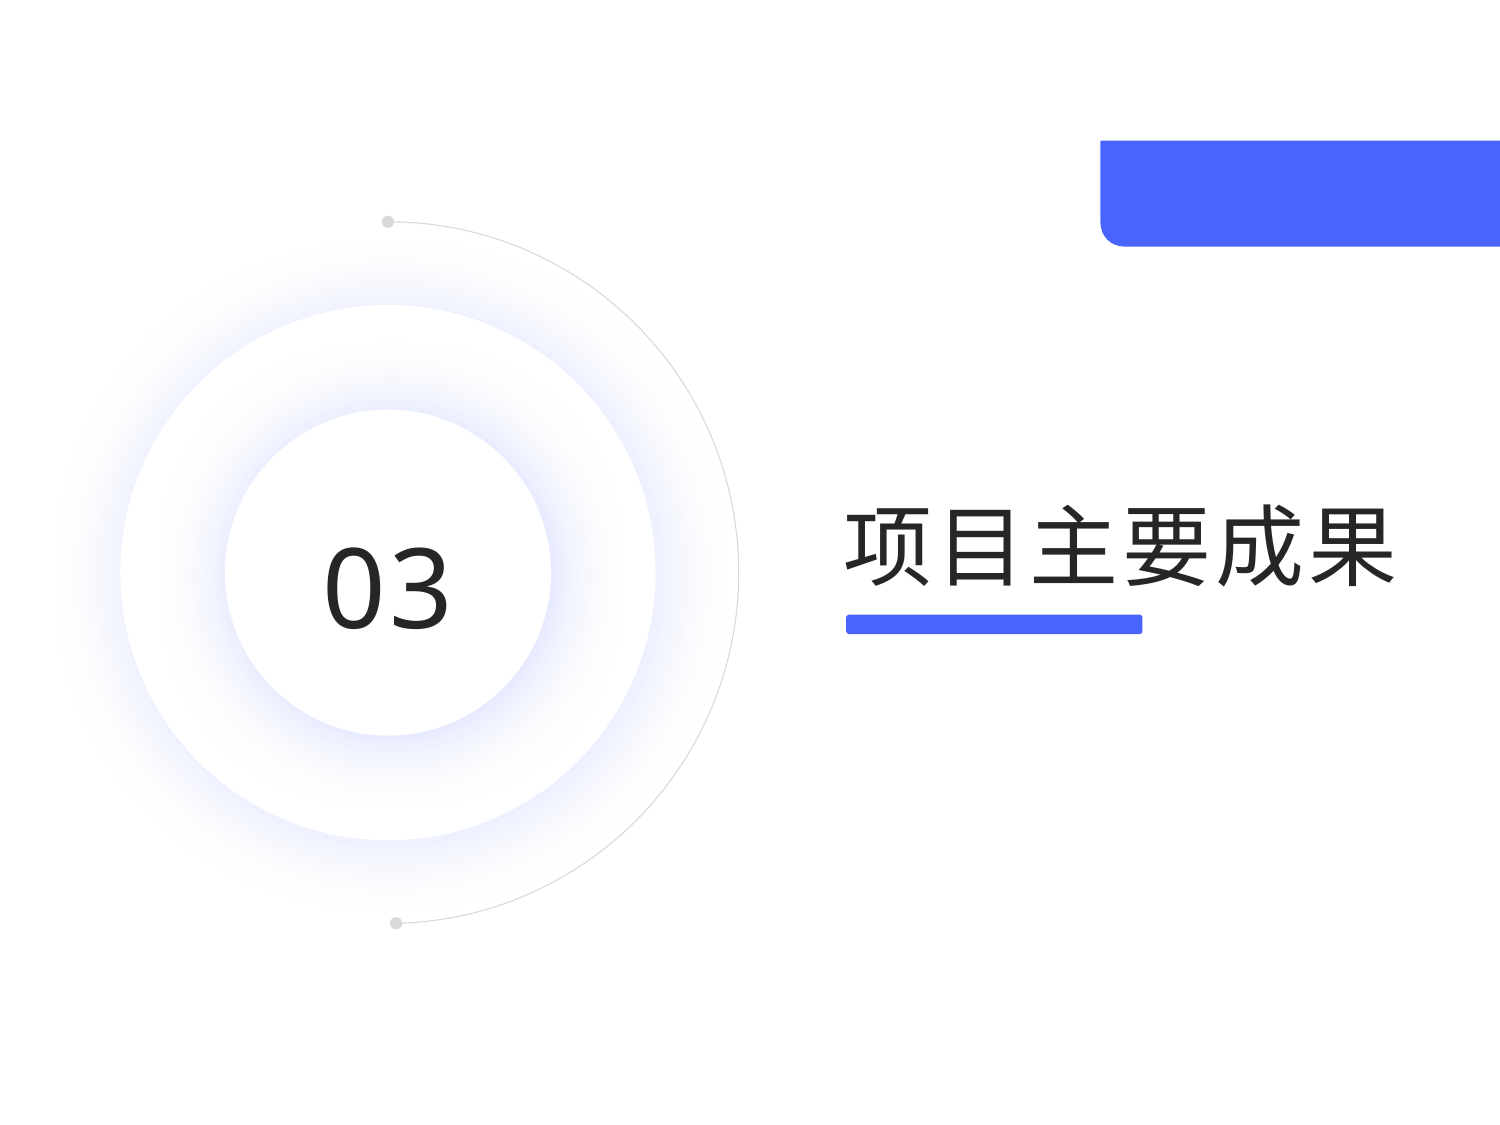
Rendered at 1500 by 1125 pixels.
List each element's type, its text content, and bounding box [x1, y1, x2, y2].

list 03 [225, 510, 551, 659]
title 项目主要成果 [828, 398, 1445, 606]
